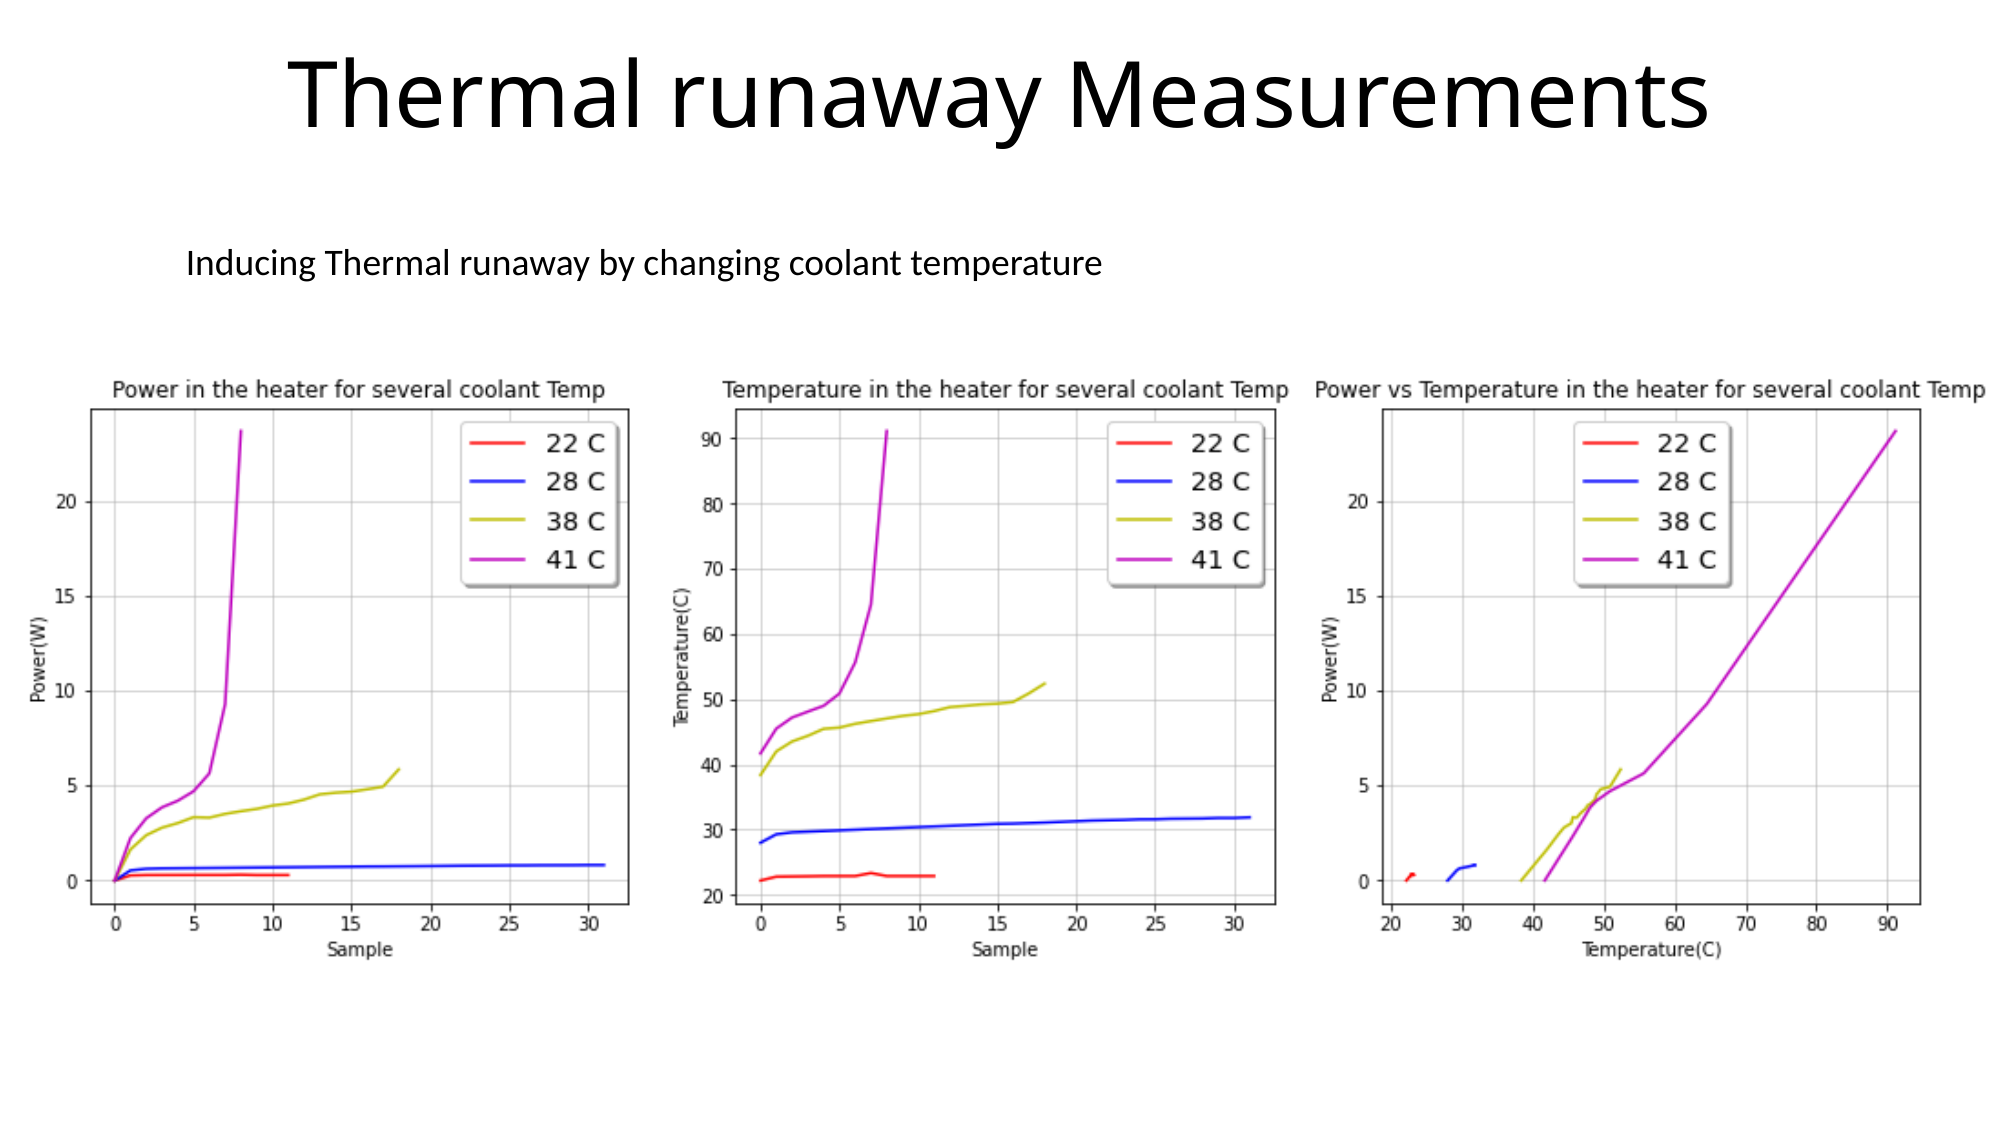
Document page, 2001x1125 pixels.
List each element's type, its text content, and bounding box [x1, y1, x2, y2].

picture [16, 367, 2000, 973]
text_box Inducing Thermal runaway by changing coolant temperature [171, 230, 1119, 291]
title Thermal runaway Measurements [137, 31, 1863, 164]
